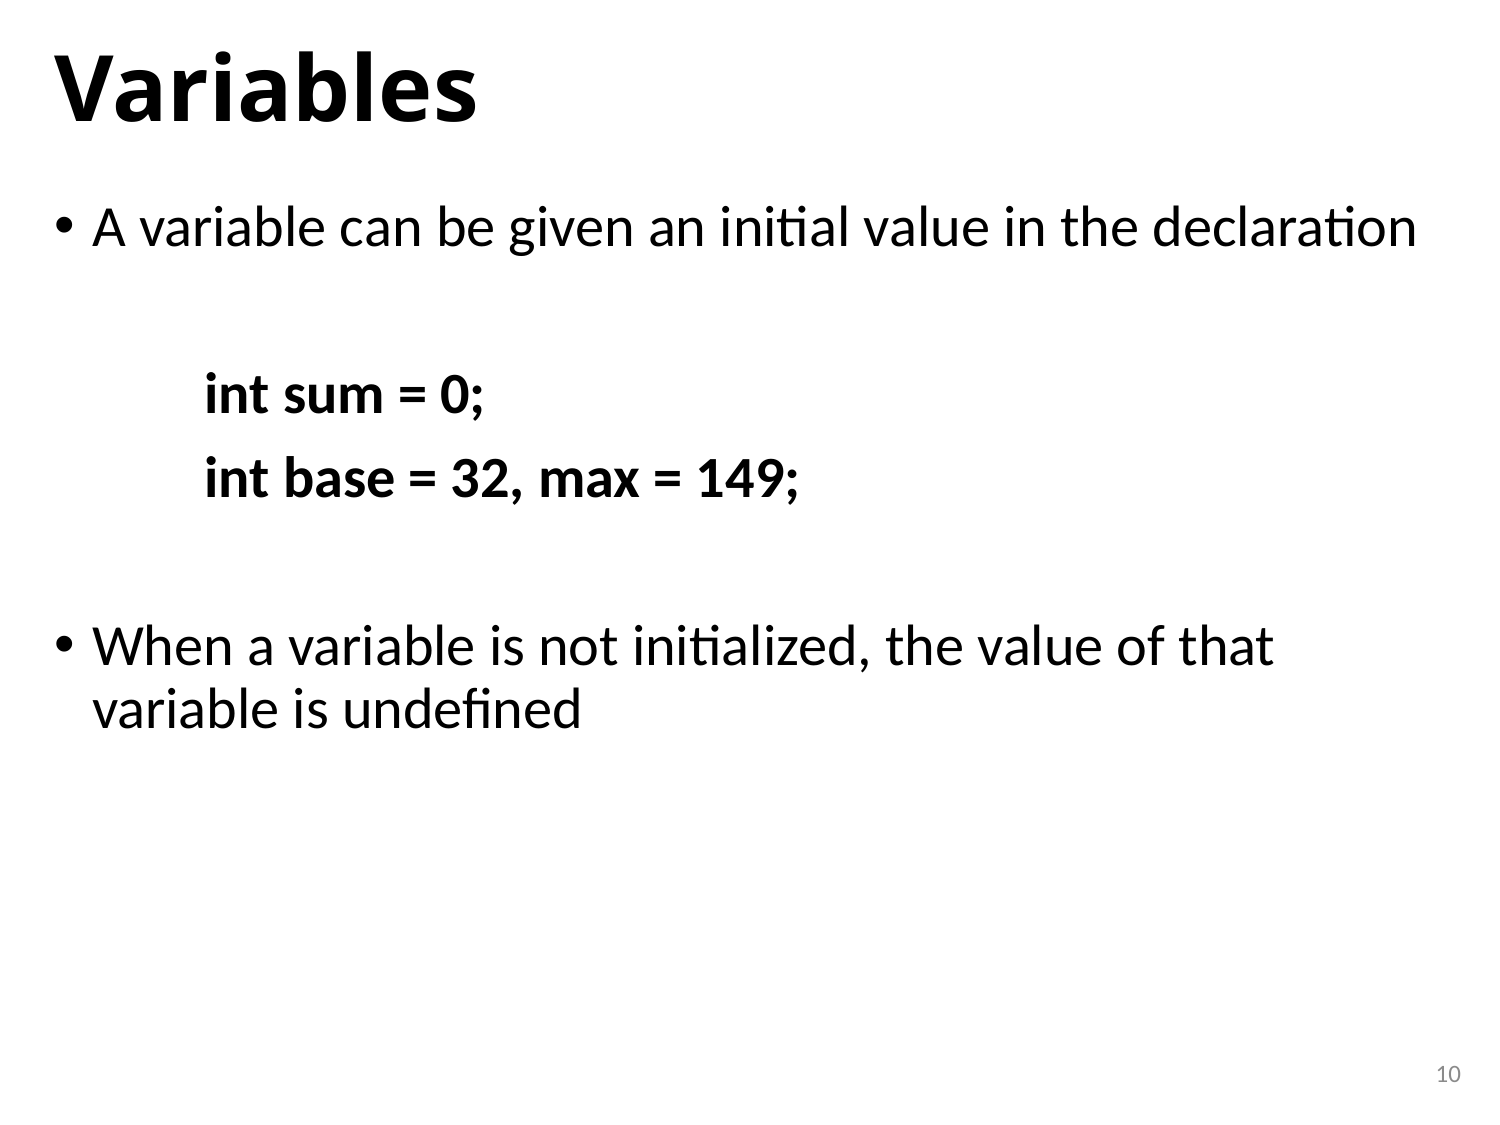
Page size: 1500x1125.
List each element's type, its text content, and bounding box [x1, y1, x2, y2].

title Variables [39, 22, 1461, 161]
list A variable can be given an initial value in the declaration int sum = 0; int base = 32, max = 149; When a variable is not initialized, the value of that variable is undefined [39, 188, 1461, 1085]
slide_number 10 [1138, 1042, 1477, 1103]
